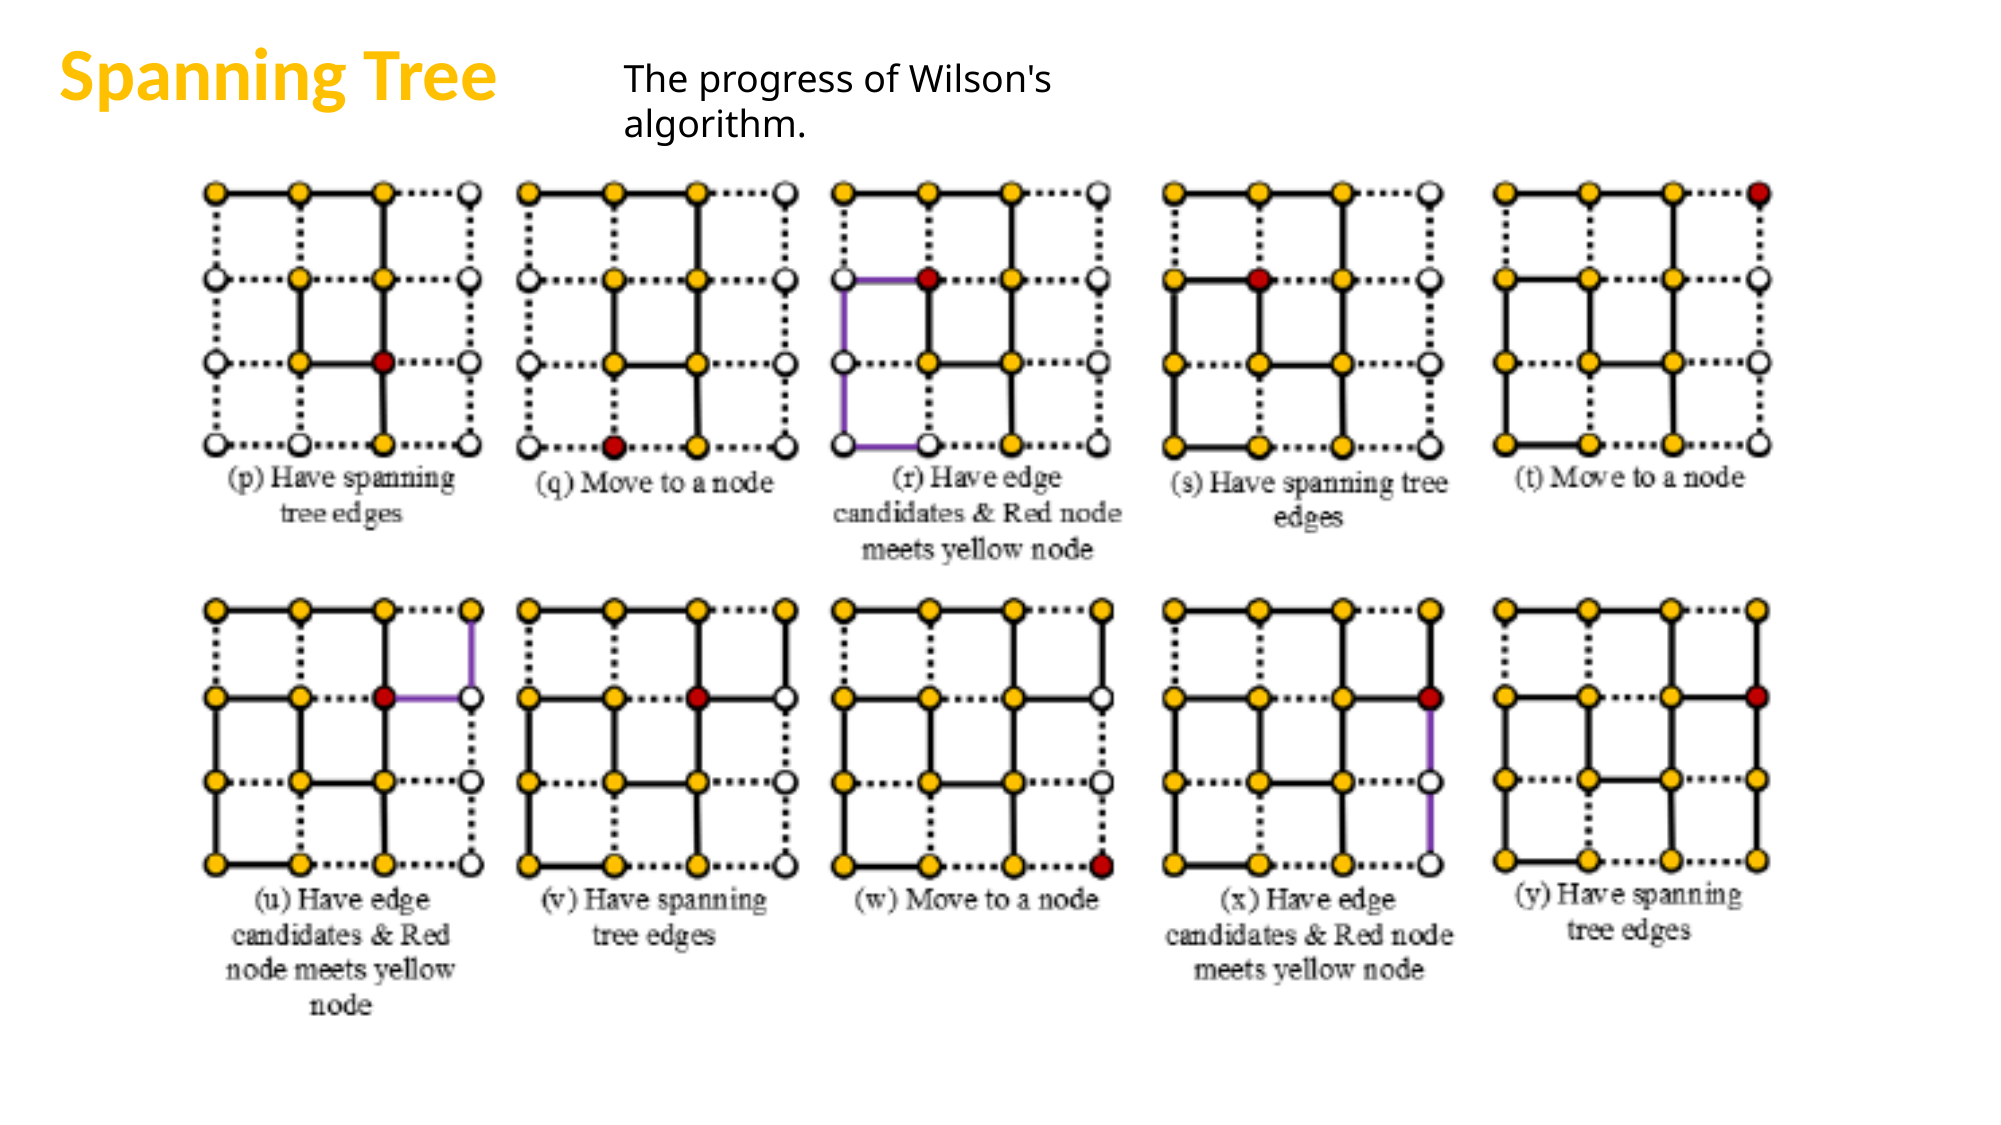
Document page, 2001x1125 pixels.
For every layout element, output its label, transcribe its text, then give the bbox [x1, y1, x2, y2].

text_box The progress of Wilson's algorithm. [608, 48, 1229, 153]
text_box Spanning Tree [44, 17, 514, 123]
picture [146, 154, 1854, 1030]
